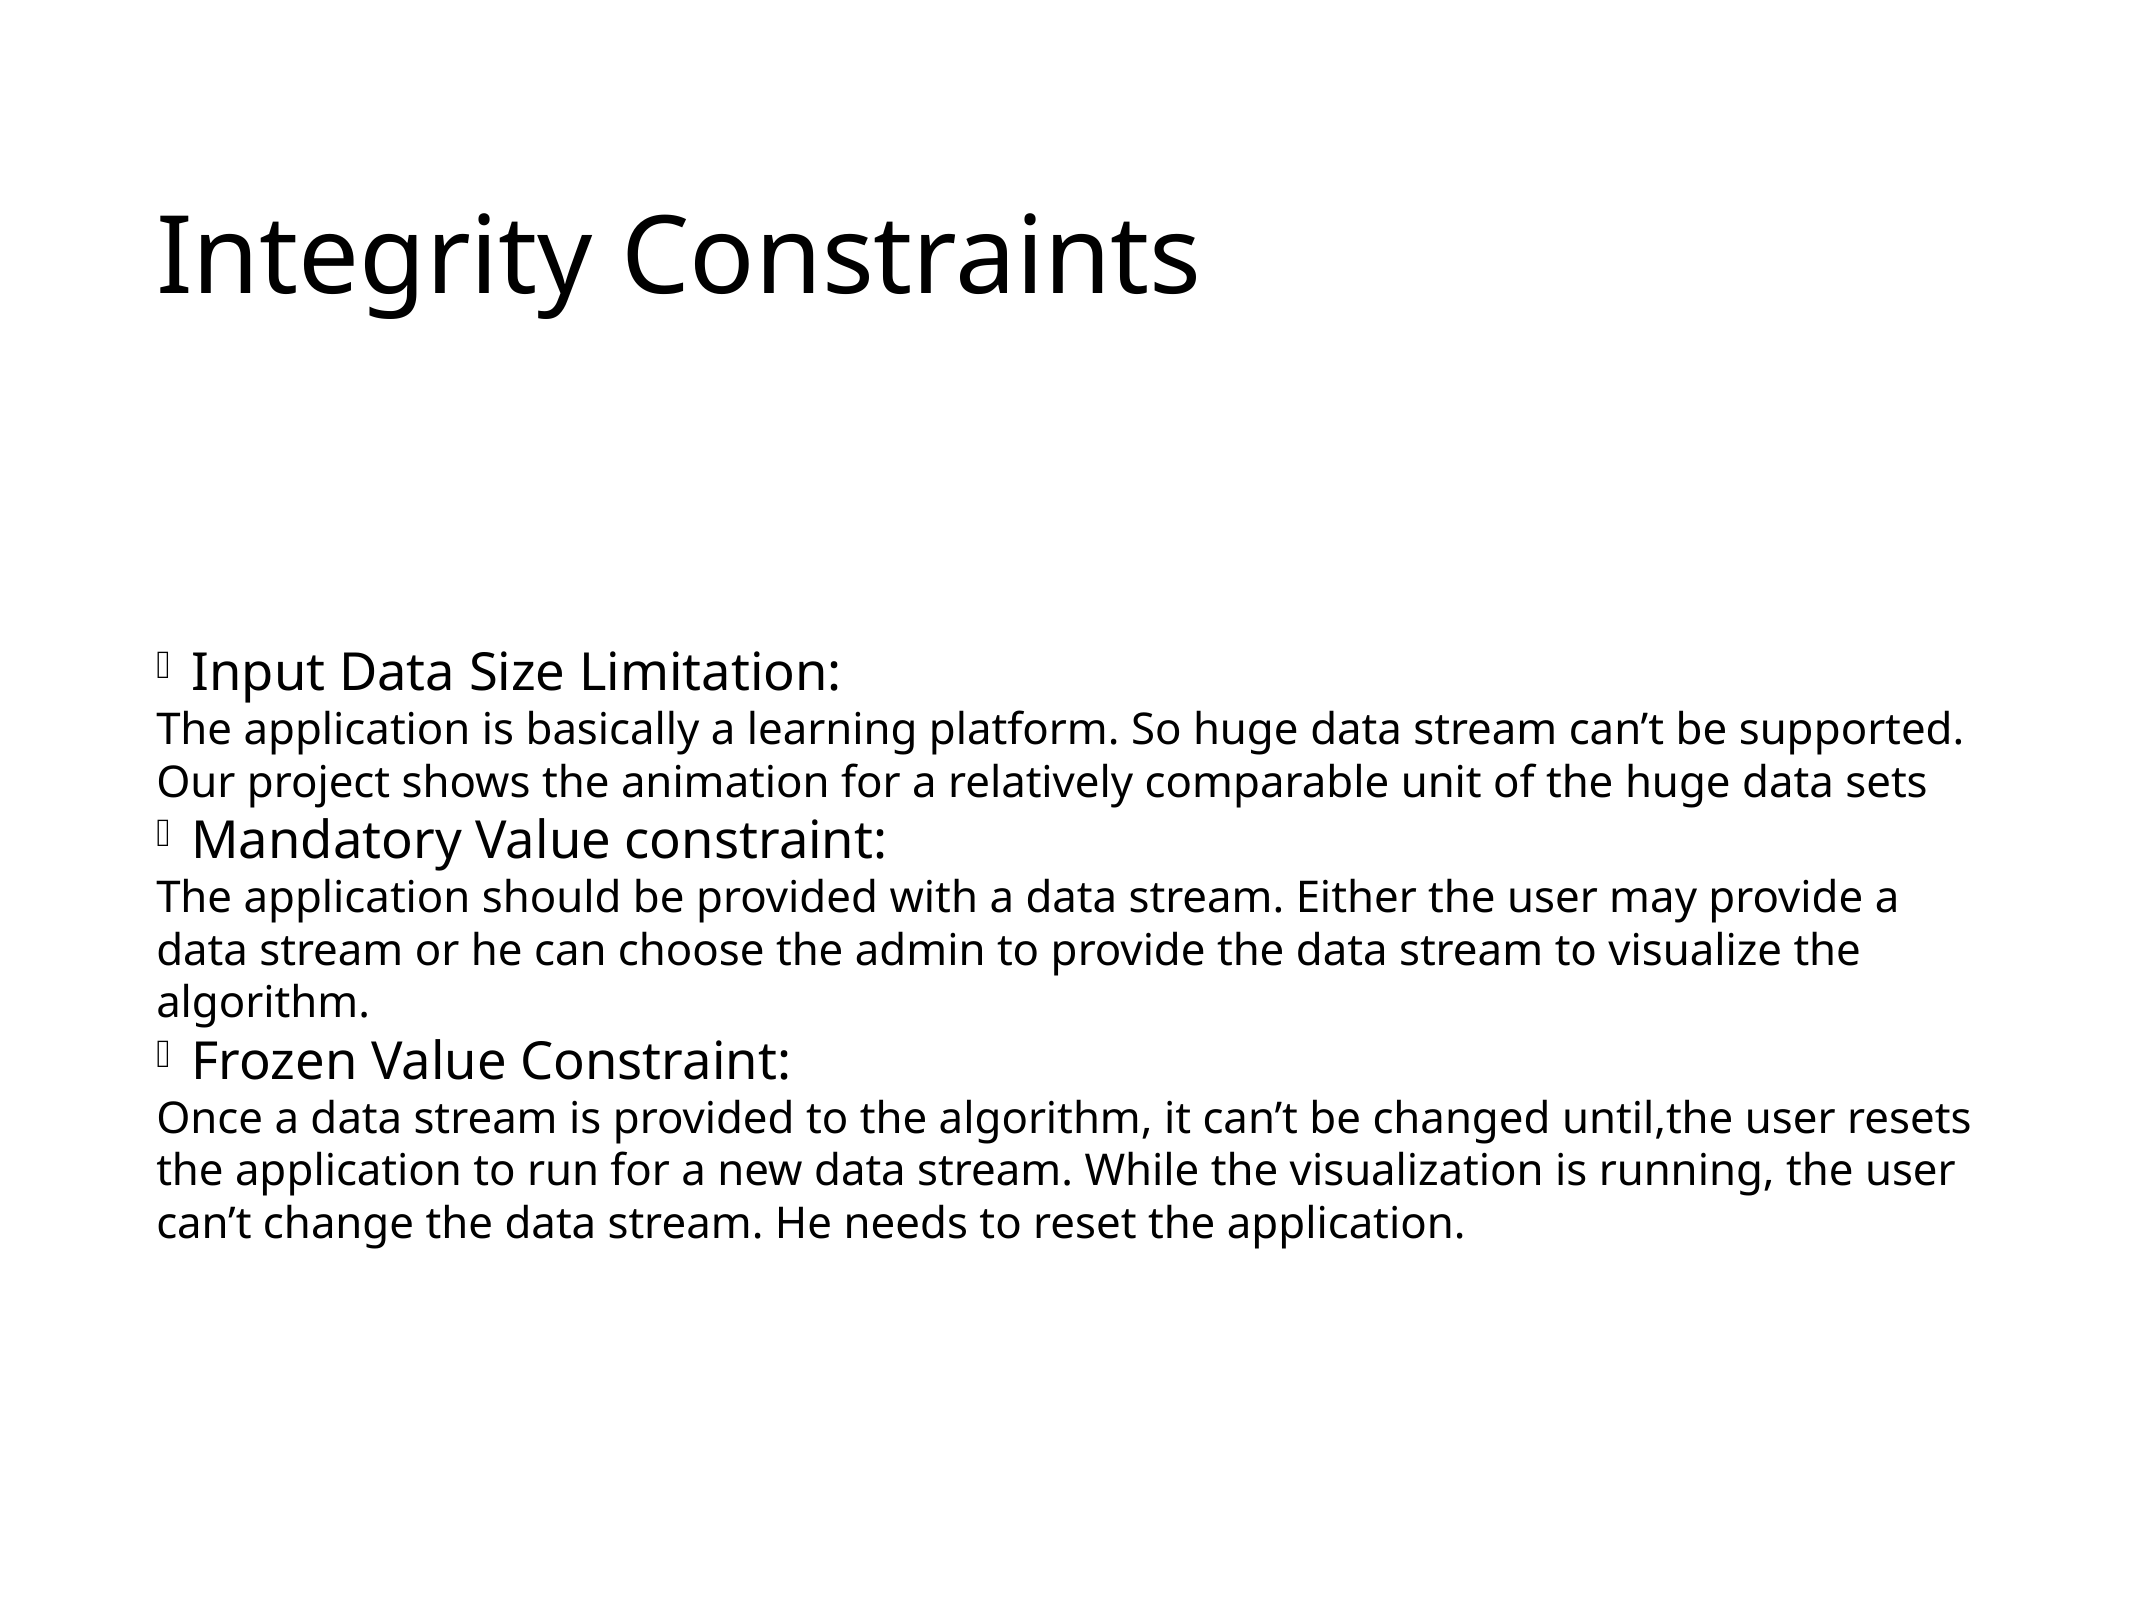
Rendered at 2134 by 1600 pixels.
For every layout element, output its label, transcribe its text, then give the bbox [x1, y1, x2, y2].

text_box Input Data Size Limitation: The application is basically a learning platform. So huge data stream can’t be supported. Our project shows the animation for a relatively comparable unit of the huge data sets Mandatory Value constraint: The application should be provided with a data stream. Either the user may provide a data stream or he can choose the admin to provide the data stream to visualize the algorithm. Frozen Value Constraint: Once a data stream is provided to the algorithm, it can’t be changed until,the user resets the application to run for a new data stream. While the visualization is running, the user can’t change the data stream. He needs to reset the application. [156, 427, 1977, 1459]
text_box Integrity Constraints [156, 72, 1977, 427]
